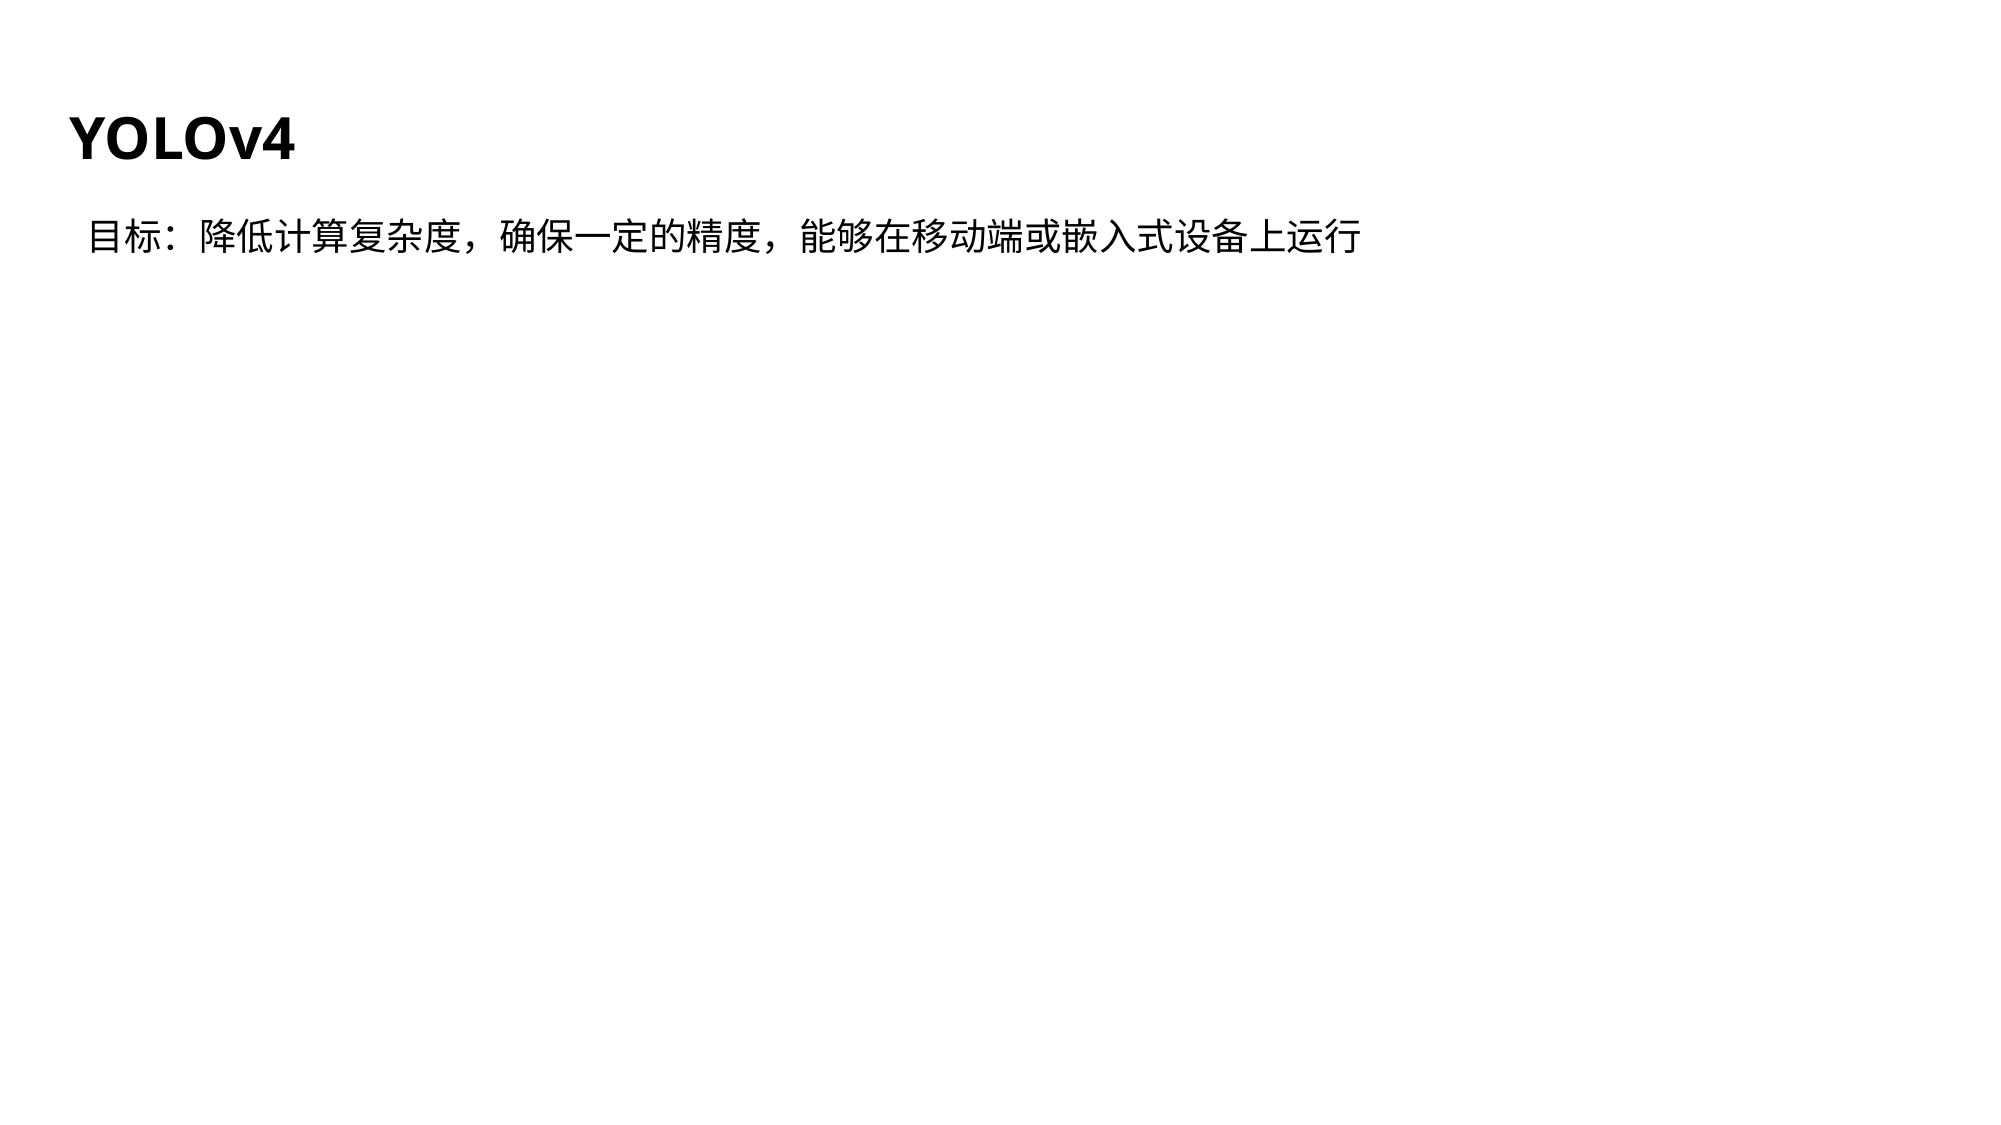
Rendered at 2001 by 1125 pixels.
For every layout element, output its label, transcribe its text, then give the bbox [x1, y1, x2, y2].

text_box YOLOv4 [54, 94, 556, 179]
list 目标：降低计算复杂度，确保一定的精度，能够在移动端或嵌入式设备上运行 [71, 210, 1572, 343]
